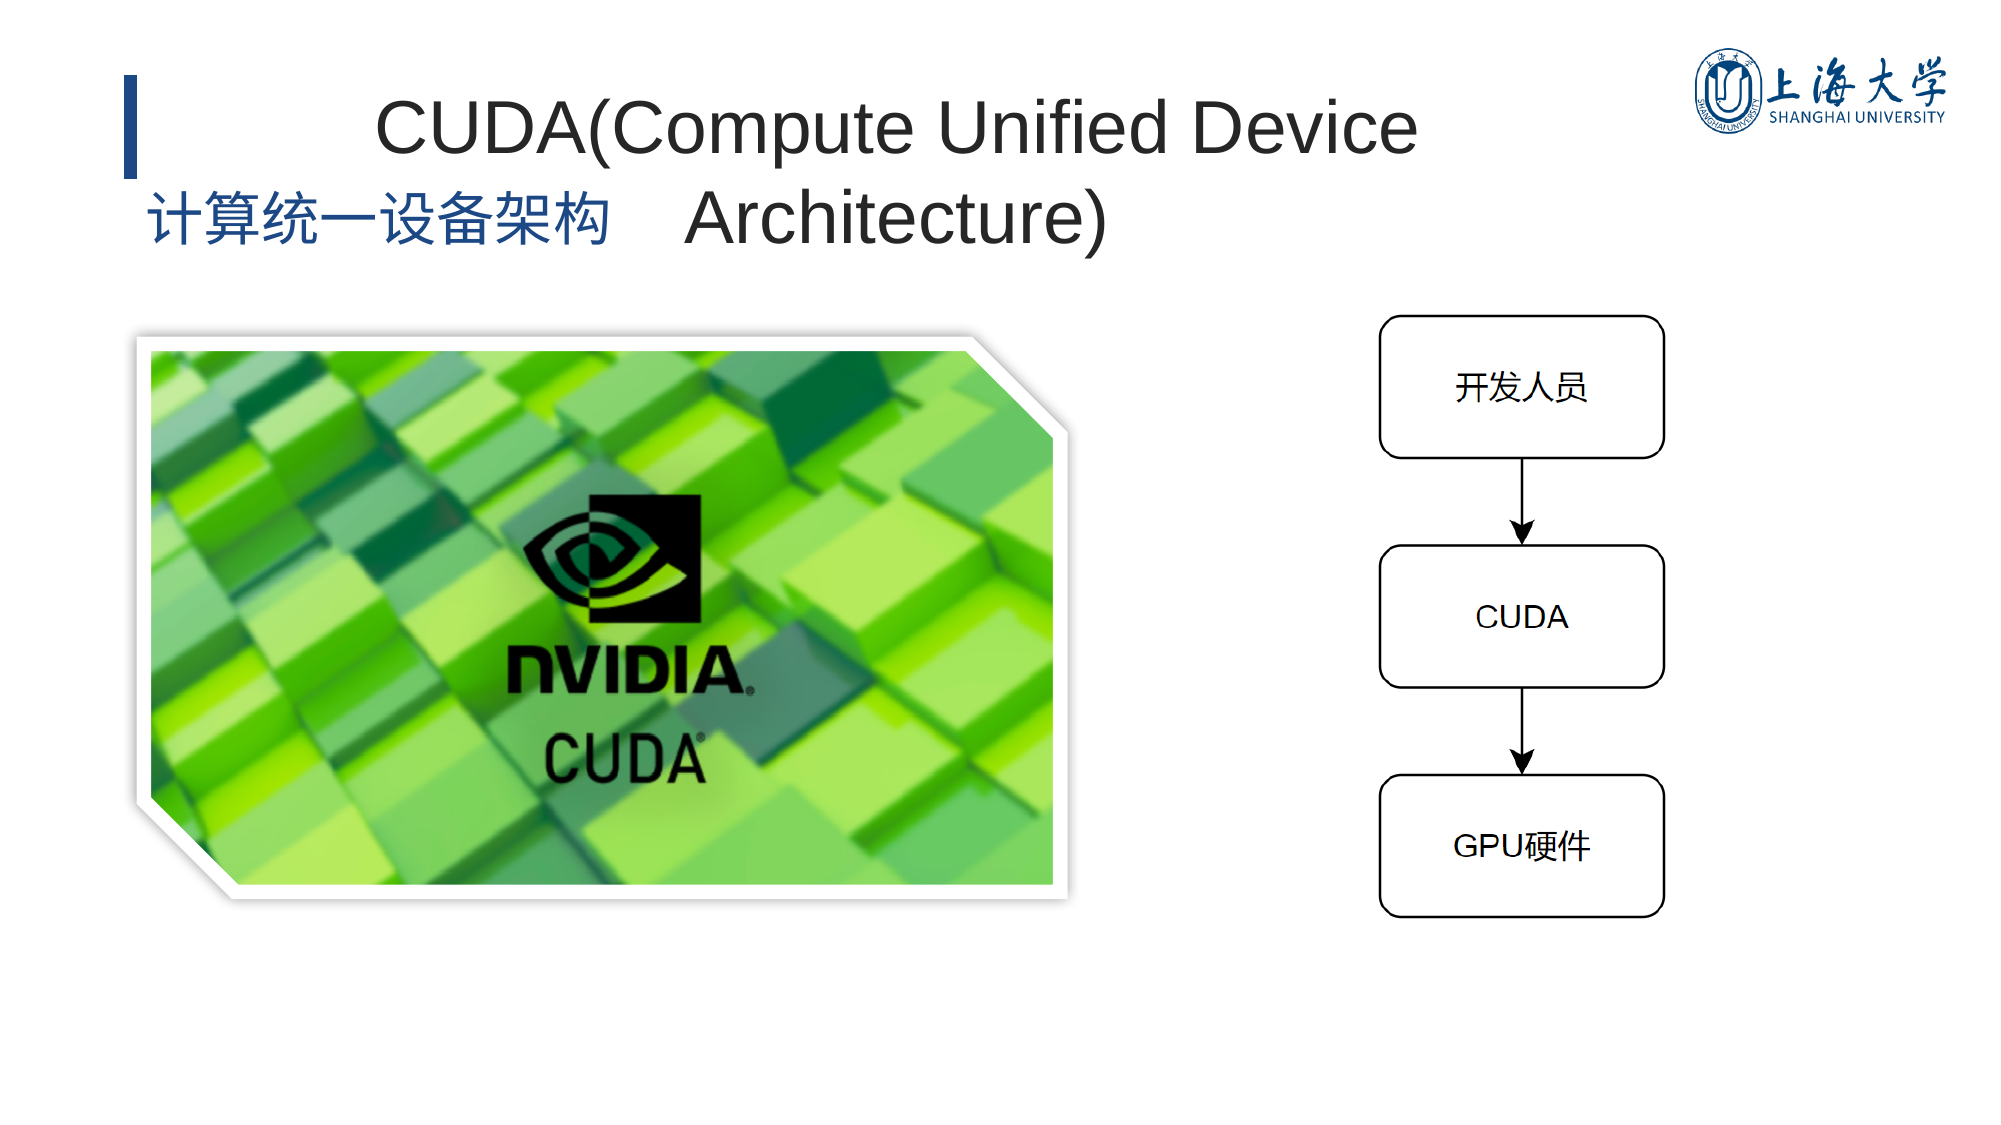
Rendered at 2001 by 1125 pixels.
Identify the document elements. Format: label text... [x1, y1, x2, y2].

text_box 计算统一设备架构 [130, 174, 645, 260]
text_box CUDA(Compute Unified Device Architecture) [143, 70, 1652, 266]
picture [1336, 293, 1712, 943]
picture [143, 343, 1061, 892]
picture [1695, 48, 1946, 154]
